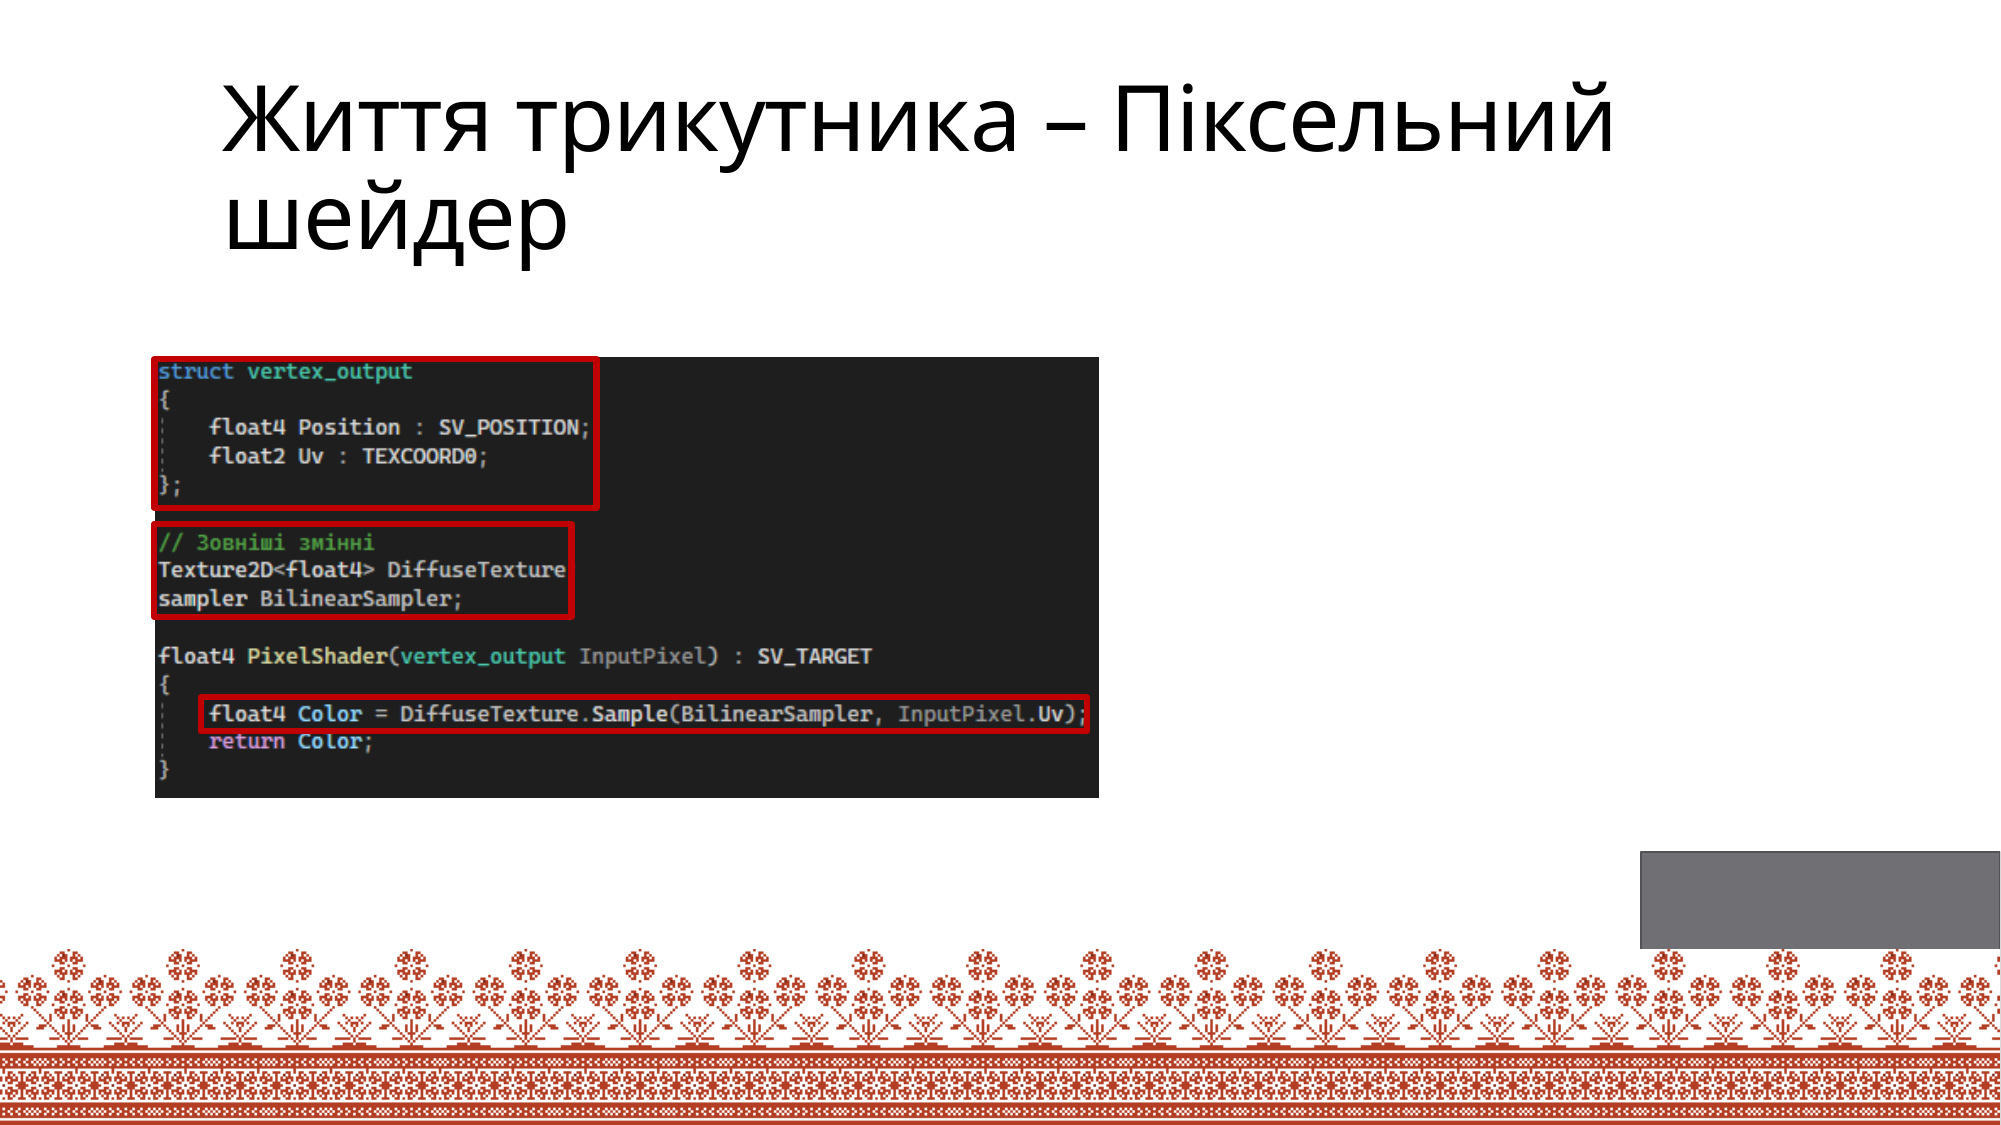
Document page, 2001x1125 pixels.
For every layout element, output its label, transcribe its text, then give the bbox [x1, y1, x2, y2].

title Життя трикутника – Піксельний шейдер [206, 60, 1797, 278]
picture [0, 949, 2000, 1125]
picture [155, 357, 1099, 798]
